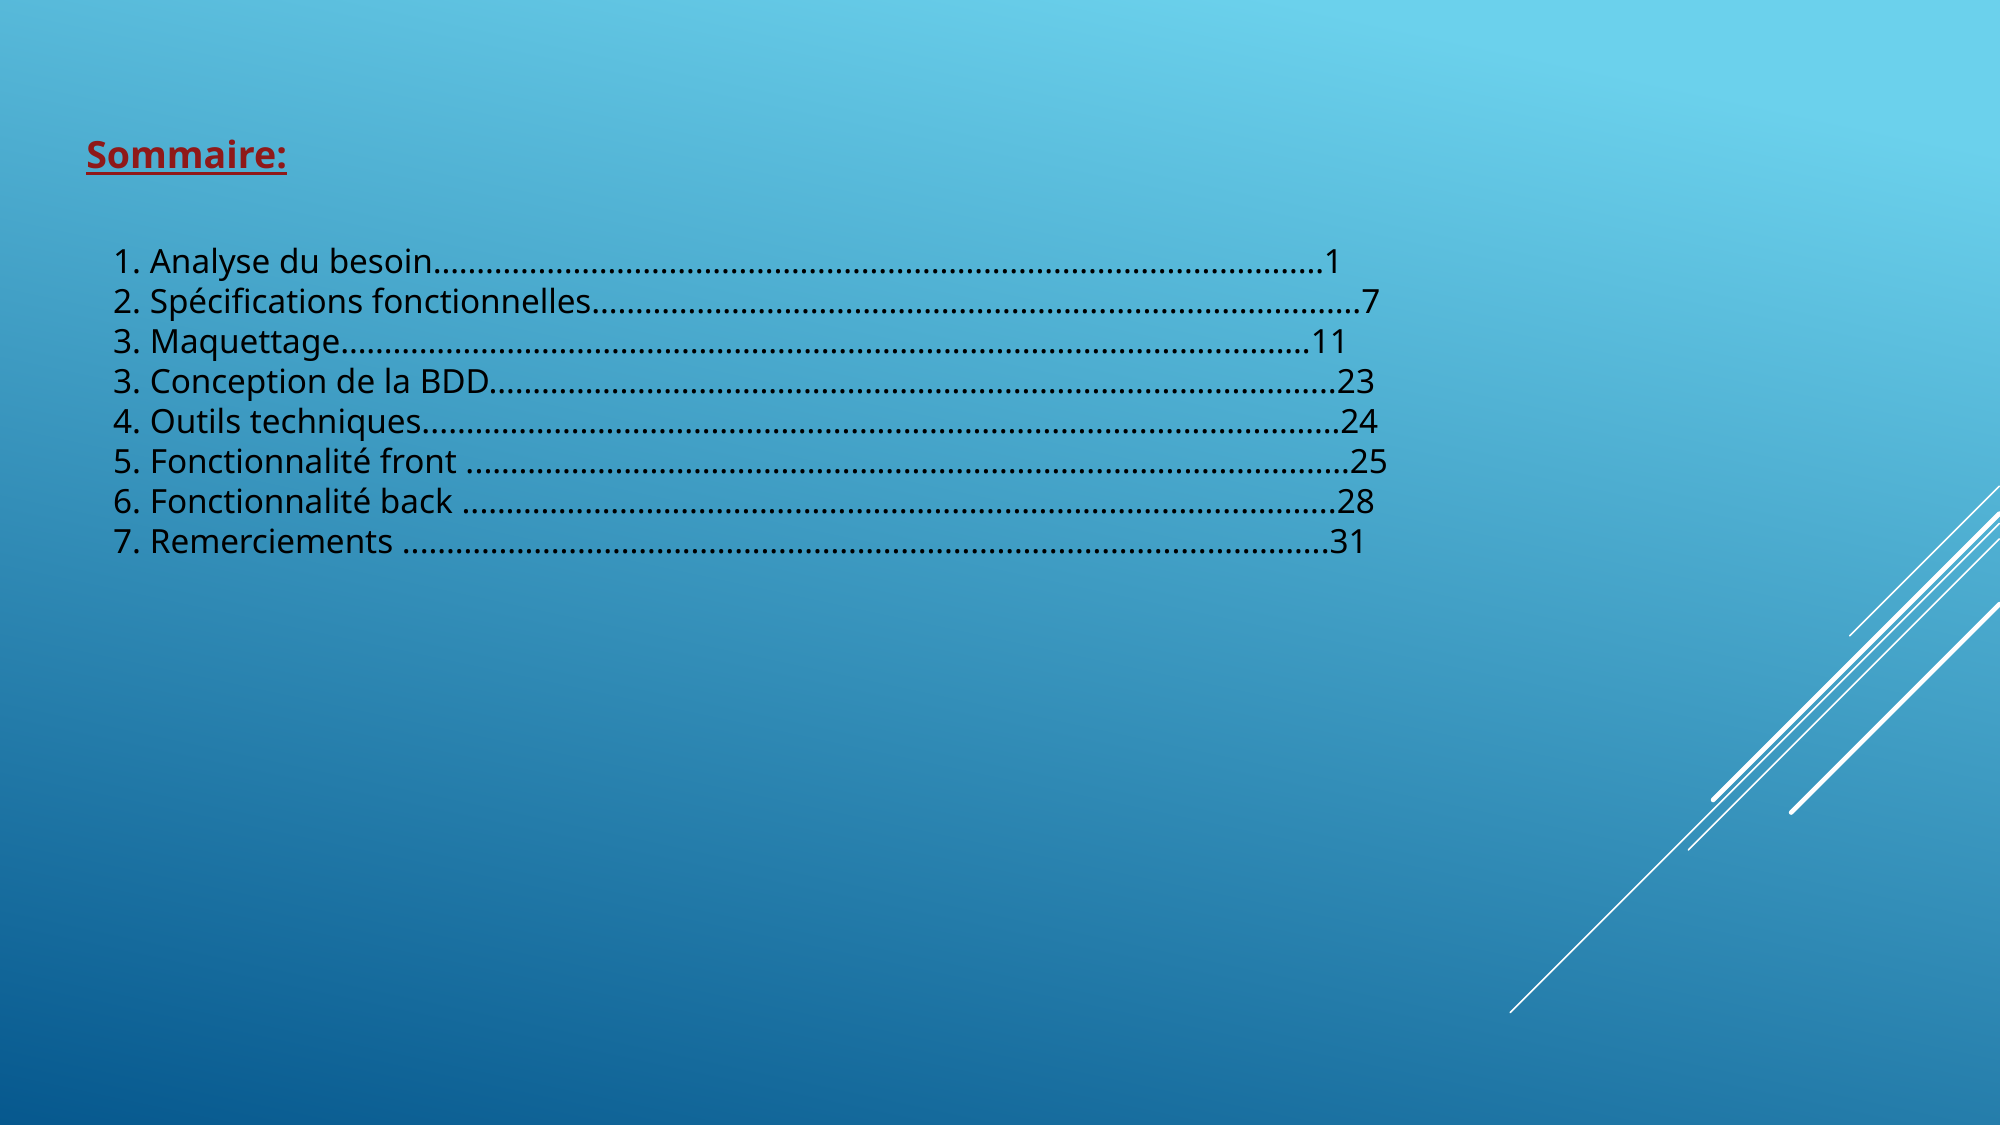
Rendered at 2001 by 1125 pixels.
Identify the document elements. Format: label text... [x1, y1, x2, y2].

text_box 1. Analyse du besoin…………………………………………………………………………………………1 2. Spécifications fonctionnelles…………………………………………………...……………………….7 3. Maquettage………………………………………………………………………………………...………11 3. Conception de la BDD………………………………………………………………….………………...23 4. Outils techniques...……………………………………………………………………..………….………24 5. Fonctionnalité front ..……………………………………………………………...……..………….……25 6. Fonctionnalité back ..…………………………………………………………………………...………..28 7. Remerciements ..…………………………………………………………………………..….…………..31 [98, 233, 1788, 638]
text_box Sommaire: [71, 123, 943, 184]
